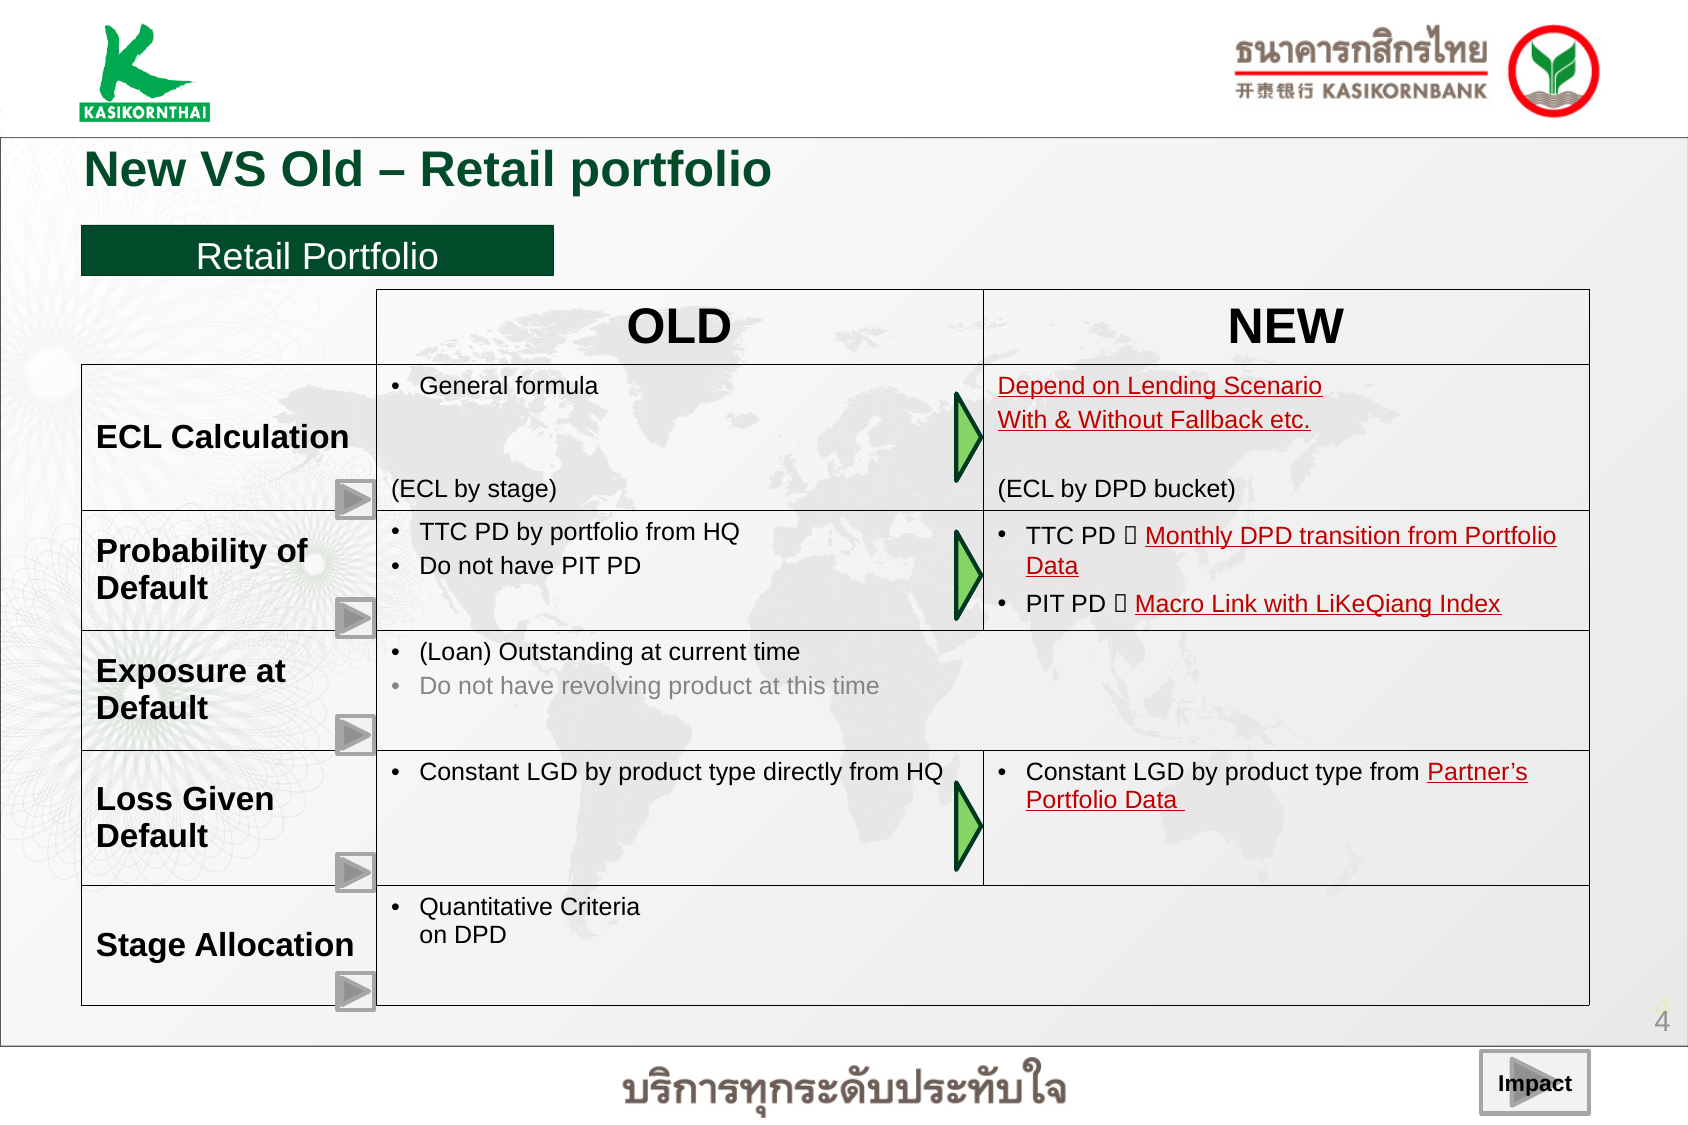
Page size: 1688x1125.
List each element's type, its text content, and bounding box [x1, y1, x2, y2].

text_box [954, 529, 984, 622]
picture [1233, 23, 1601, 120]
text_box Retail Portfolio [79, 223, 556, 277]
text_box New VS Old – Retail portfolio [67, 135, 1333, 198]
text_box [954, 391, 984, 483]
text_box [954, 780, 984, 872]
text_box [335, 971, 376, 1012]
text_box [335, 479, 376, 520]
text_box [335, 597, 376, 639]
text_box [335, 714, 376, 756]
text_box [335, 852, 376, 893]
text_box Impact [1479, 1049, 1591, 1116]
picture [0, 1049, 1688, 1125]
picture [79, 23, 210, 122]
